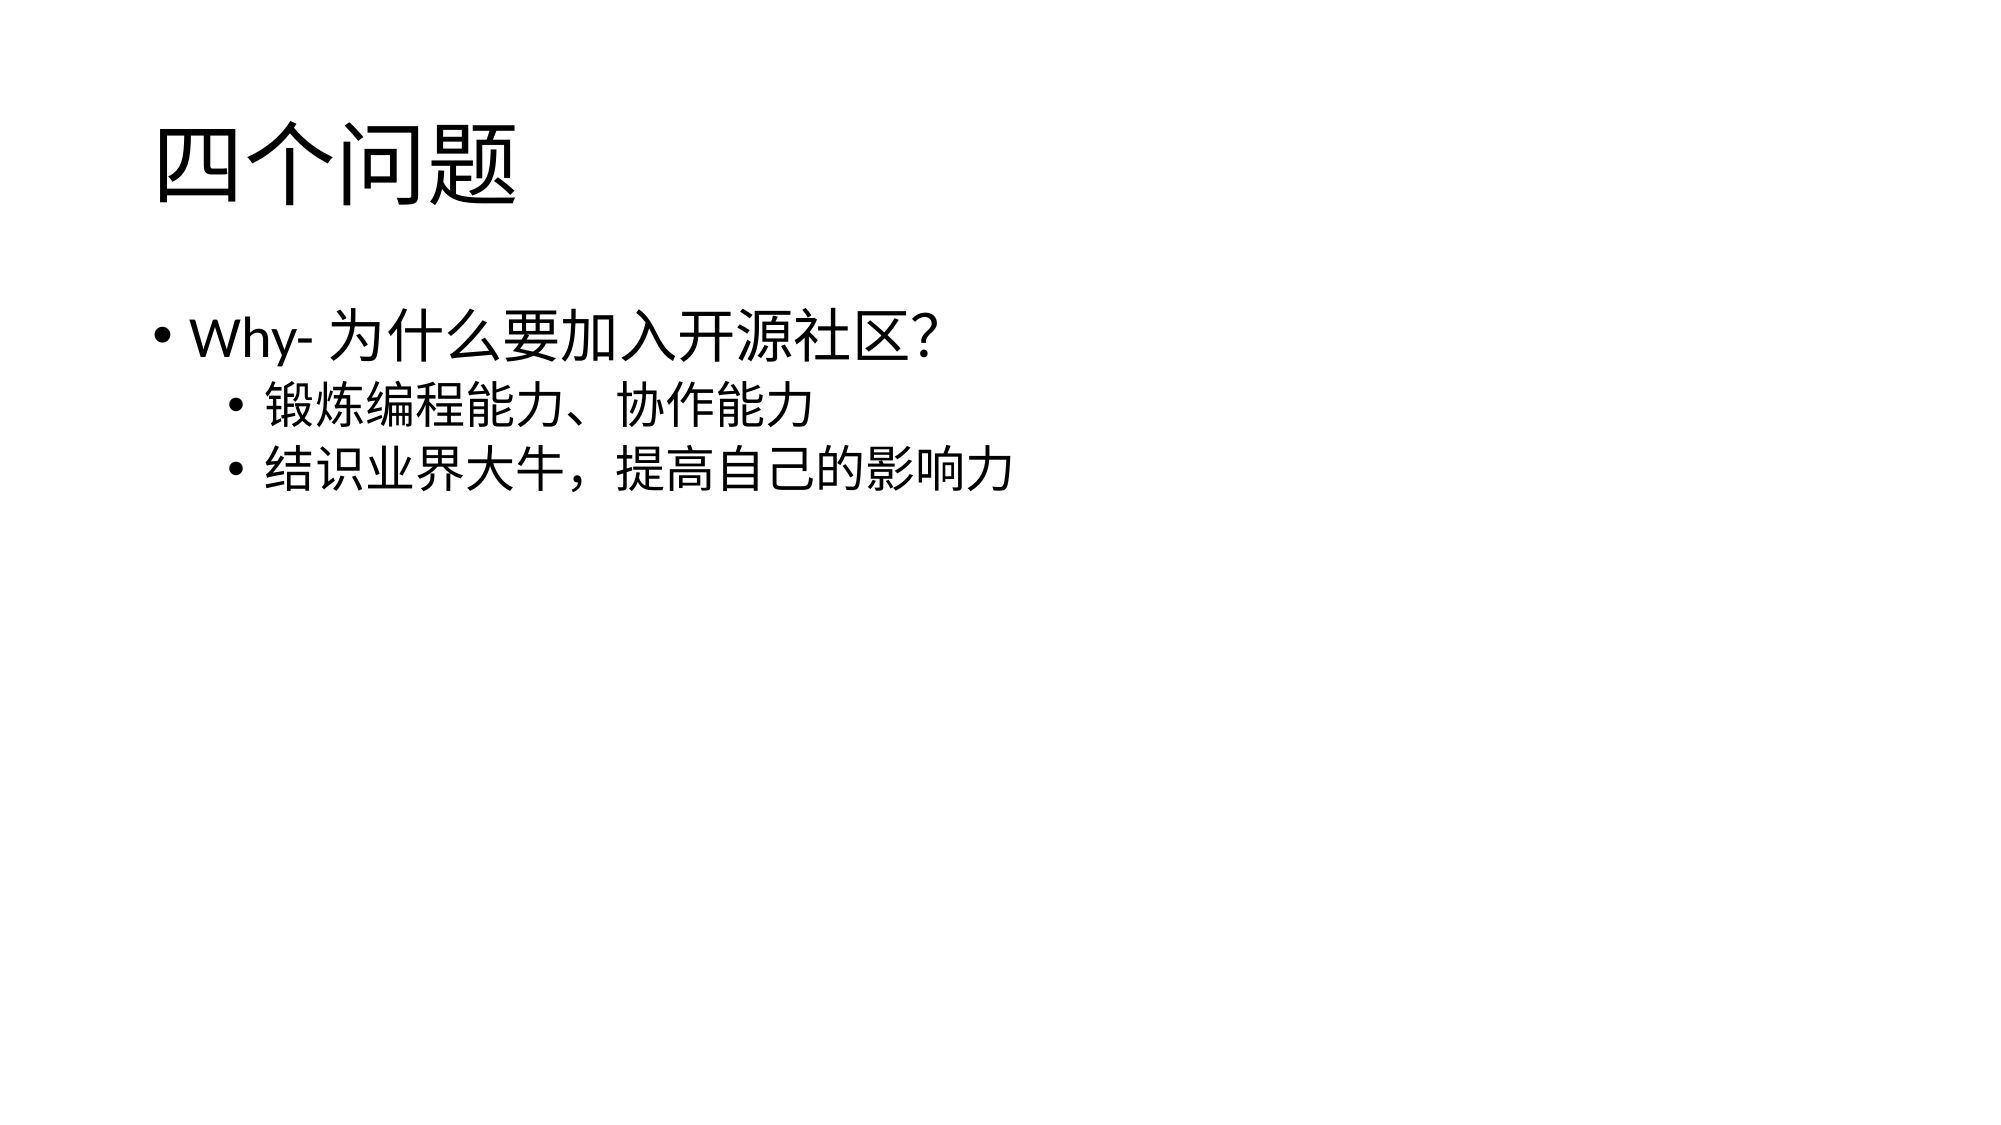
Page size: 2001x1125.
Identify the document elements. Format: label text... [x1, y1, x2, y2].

title 四个问题 [137, 59, 1863, 278]
list Why-为什么要加入开源社区？ 锻炼编程能力、协作能力 结识业界大牛，提高自己的影响力 [137, 299, 1863, 522]
